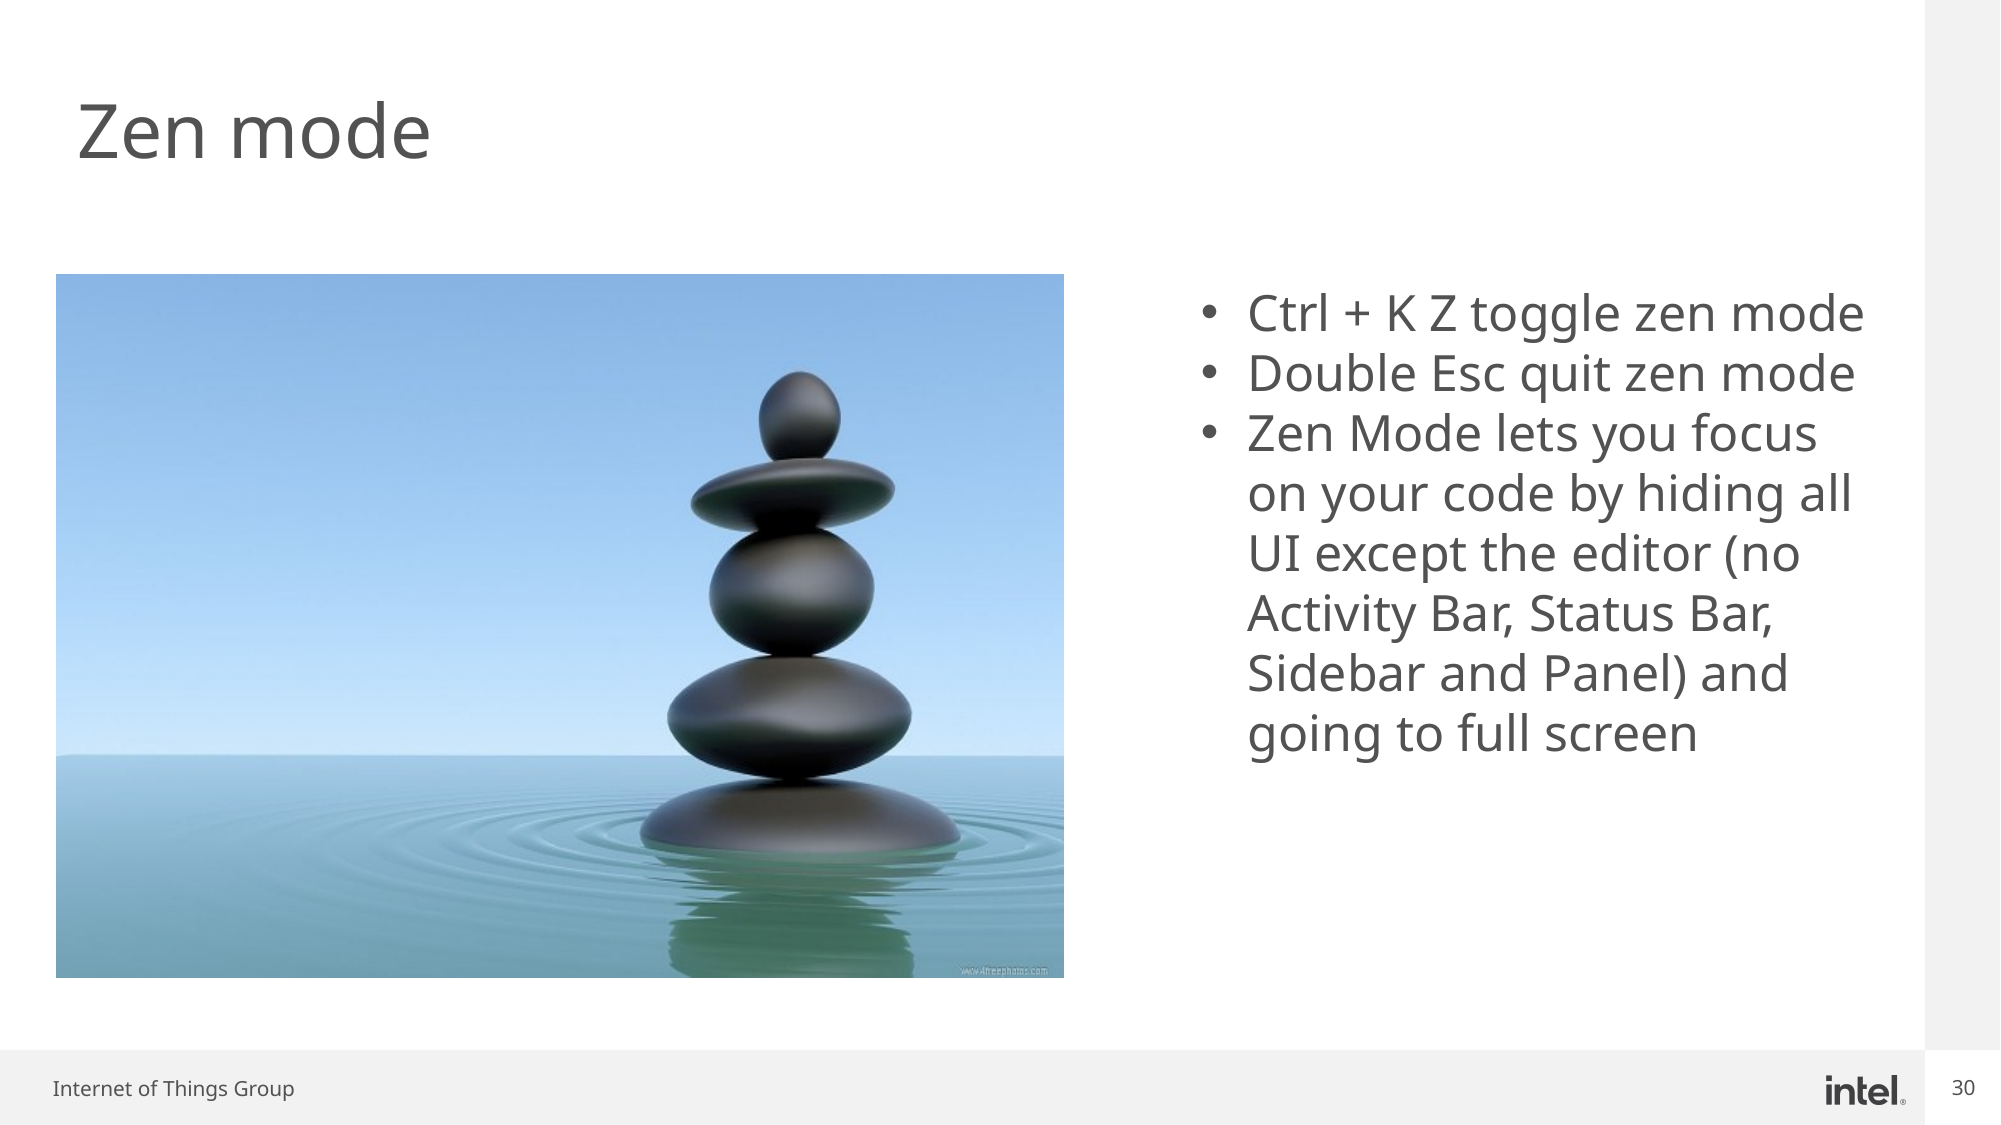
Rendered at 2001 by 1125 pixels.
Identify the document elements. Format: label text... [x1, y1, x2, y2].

text_box Ctrl + K Z toggle zen mode Double Esc quit zen mode Zen Mode lets you focus on your code by hiding all UI except the editor (no Activity Bar, Status Bar, Sidebar and Panel) and going to full screen [1186, 274, 1889, 769]
picture [1826, 1075, 1906, 1105]
title Zen mode [62, 36, 1863, 234]
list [56, 274, 1064, 978]
